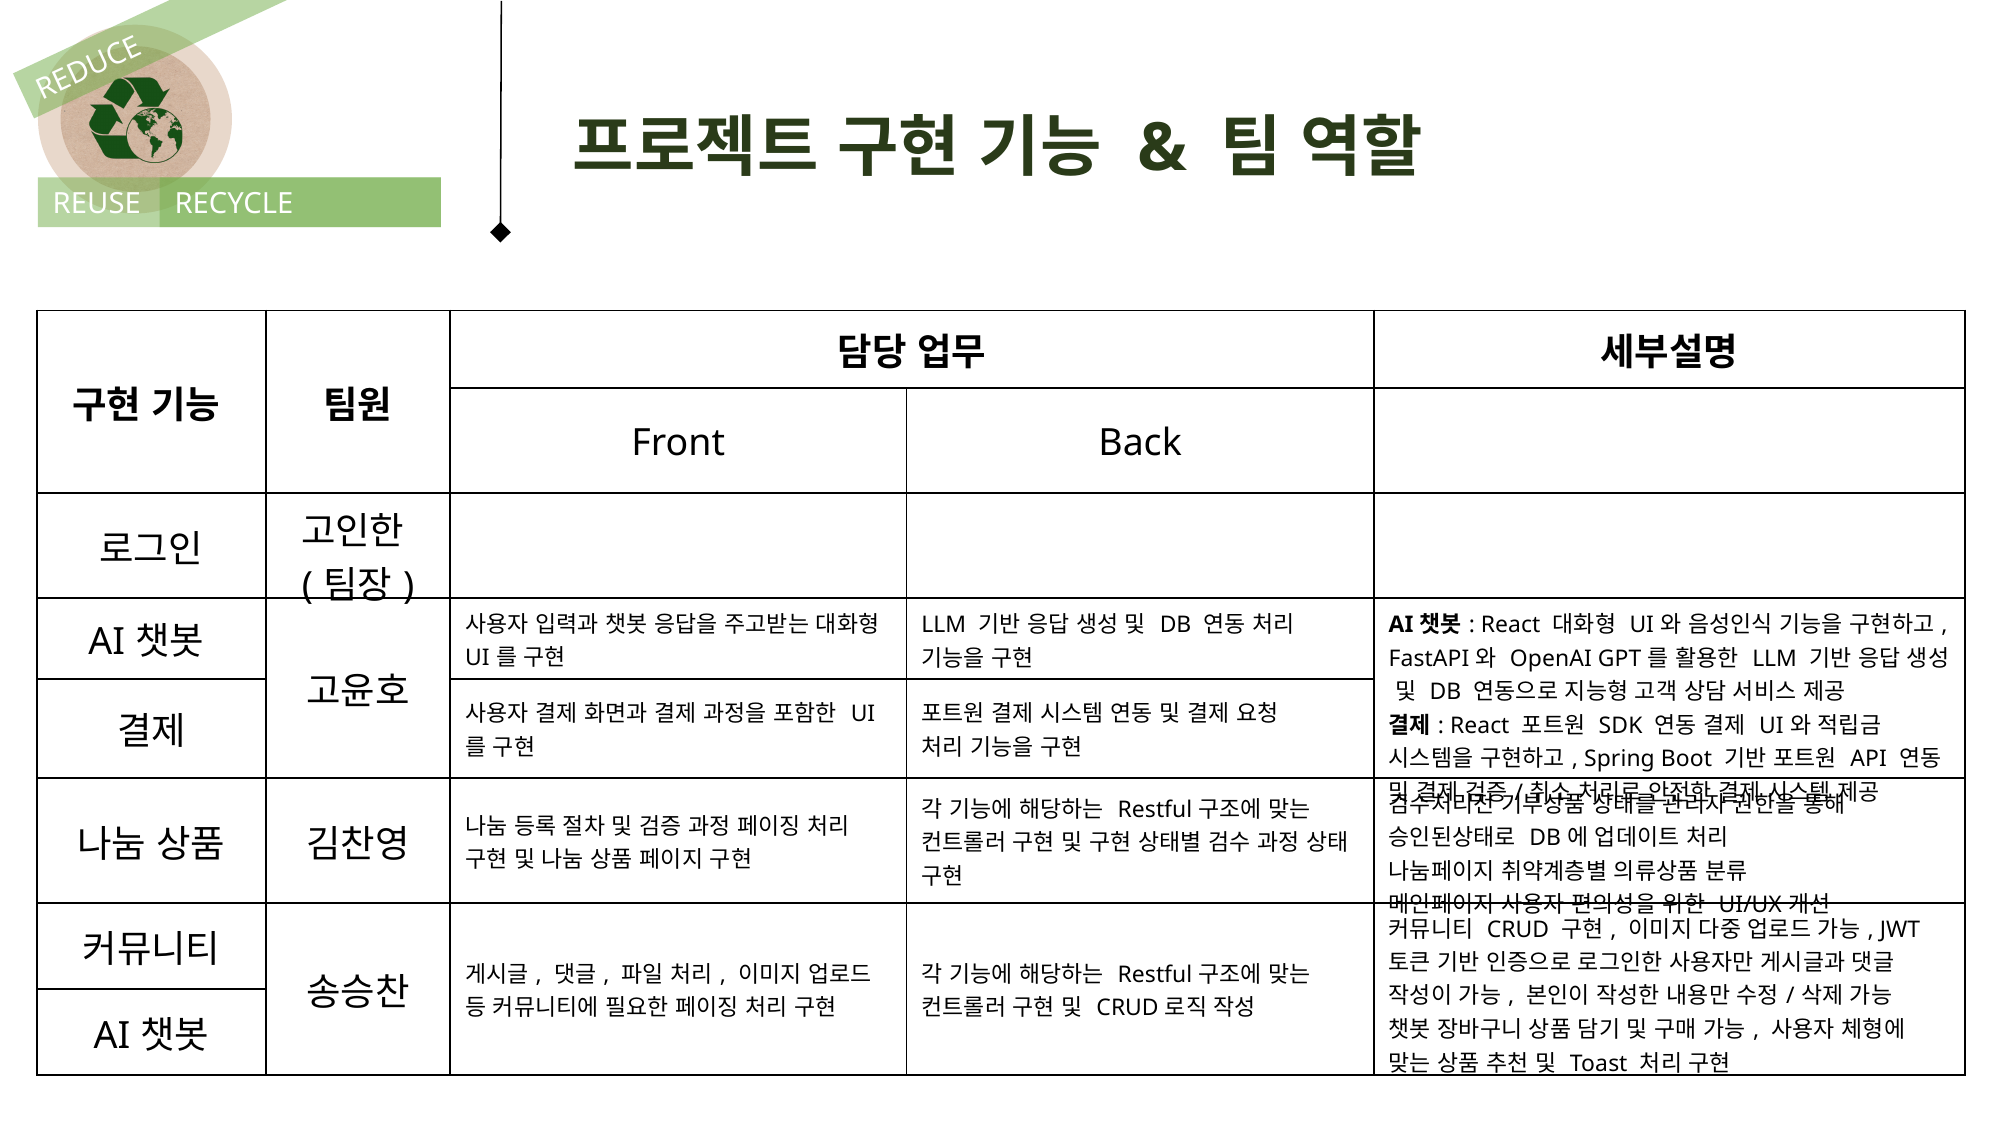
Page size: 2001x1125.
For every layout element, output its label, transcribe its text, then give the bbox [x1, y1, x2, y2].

table_cell 각 기능에 해당하는 Restful구조에 맞는 컨트롤러 구현 및 구현 상태별 검수 과정 상태 구현 [907, 779, 1373, 902]
table_cell 김찬영 [267, 779, 449, 902]
table_cell 고윤호 [267, 599, 449, 777]
text_box [60, 55, 211, 177]
text_box [87, 75, 183, 163]
table_cell 송승찬 [267, 904, 449, 1074]
table_cell 결제 [38, 680, 265, 777]
text_box REDUCE [12, 0, 287, 119]
table_cell 게시글, 댓글, 파일 처리, 이미지 업로드 등 커뮤니티에 필요한 페이징 처리 구현 [451, 904, 906, 1074]
table_cell Front [451, 389, 906, 492]
table_cell 커뮤니티 CRUD 구현, 이미지 다중 업로드 가능, JWT 토큰 기반 인증으로 로그인한 사용자만 게시글과 댓글 작성이 가능, 본인이 작성한 내용만 수정/삭제 가능 챗봇 장바구니 상품 담기 및 구매 가능, 사용자 체형에 맞는 상품 추천 및 Toast 처리 구현 [1375, 904, 1964, 1074]
text_box [37, 107, 88, 177]
table_header 담당 업무 [451, 311, 1373, 387]
table_cell LLM 기반 응답 생성 및 DB 연동 처리 기능을 구현 [907, 599, 1373, 678]
table_cell [1375, 494, 1964, 597]
table_header 세부설명 [1375, 311, 1964, 387]
table_cell 포트원 결제 시스템 연동 및 결제 요청 처리 기능을 구현 [907, 680, 1373, 777]
table_cell [907, 494, 1373, 597]
table_cell [451, 494, 906, 597]
table_cell 각 기능에 해당하는 Restful구조에 맞는 컨트롤러 구현 및 CRUD로직 작성 [907, 904, 1373, 1074]
table_cell [1375, 389, 1964, 492]
table_cell 나눔 상품 [38, 779, 265, 902]
text_box [490, 0, 511, 243]
text_box REUSE [37, 177, 159, 228]
table_cell 로그인 [38, 494, 265, 597]
table_cell 고인한 (팀장) [267, 494, 449, 597]
table_cell AI챗봇 [38, 599, 265, 678]
table_cell AI챗봇 [38, 990, 265, 1074]
table_cell 검수처리전 기부상품 상태를 관리자 권한을 통해 승인된상태로 DB에 업데이트 처리 나눔페이지 취약계층별 의류상품 분류 메인페이지 사용자 편의성을 위한 UI/UX개선 [1375, 779, 1964, 902]
table_cell 나눔 등록 절차 및 검증 과정 페이징 처리 구현 및 나눔 상품 페이지 구현 [451, 779, 906, 902]
table_header 팀원 [267, 311, 449, 492]
text_box RECYCLE [159, 177, 441, 228]
table_cell 사용자 입력과 챗봇 응답을 주고받는 대화형 UI를 구현 [451, 599, 906, 678]
table_cell 커뮤니티 [38, 904, 265, 988]
table_cell Back [907, 389, 1373, 492]
text_box [172, 44, 232, 177]
text_box 프로젝트 구현 기능 & 팀 역할 [558, 96, 1573, 192]
table_cell AI챗봇: React 대화형 UI와 음성인식 기능을 구현하고, FastAPI와 OpenAI GPT를 활용한 LLM 기반 응답 생성 및 DB 연동으로 지능형 고객 상담 서비스 제공 결제: React 포트원 SDK 연동 결제 UI와 적립금 시스템을 구현하고, Spring Boot 기반 포트원 API 연동 및 결제 검증/취소 처리로 안전한 결제 시스템 제공 [1375, 599, 1964, 777]
table_cell 사용자 결제 화면과 결제 과정을 포함한 UI를 구현 [451, 680, 906, 777]
table_header 구현 기능 [38, 311, 265, 492]
